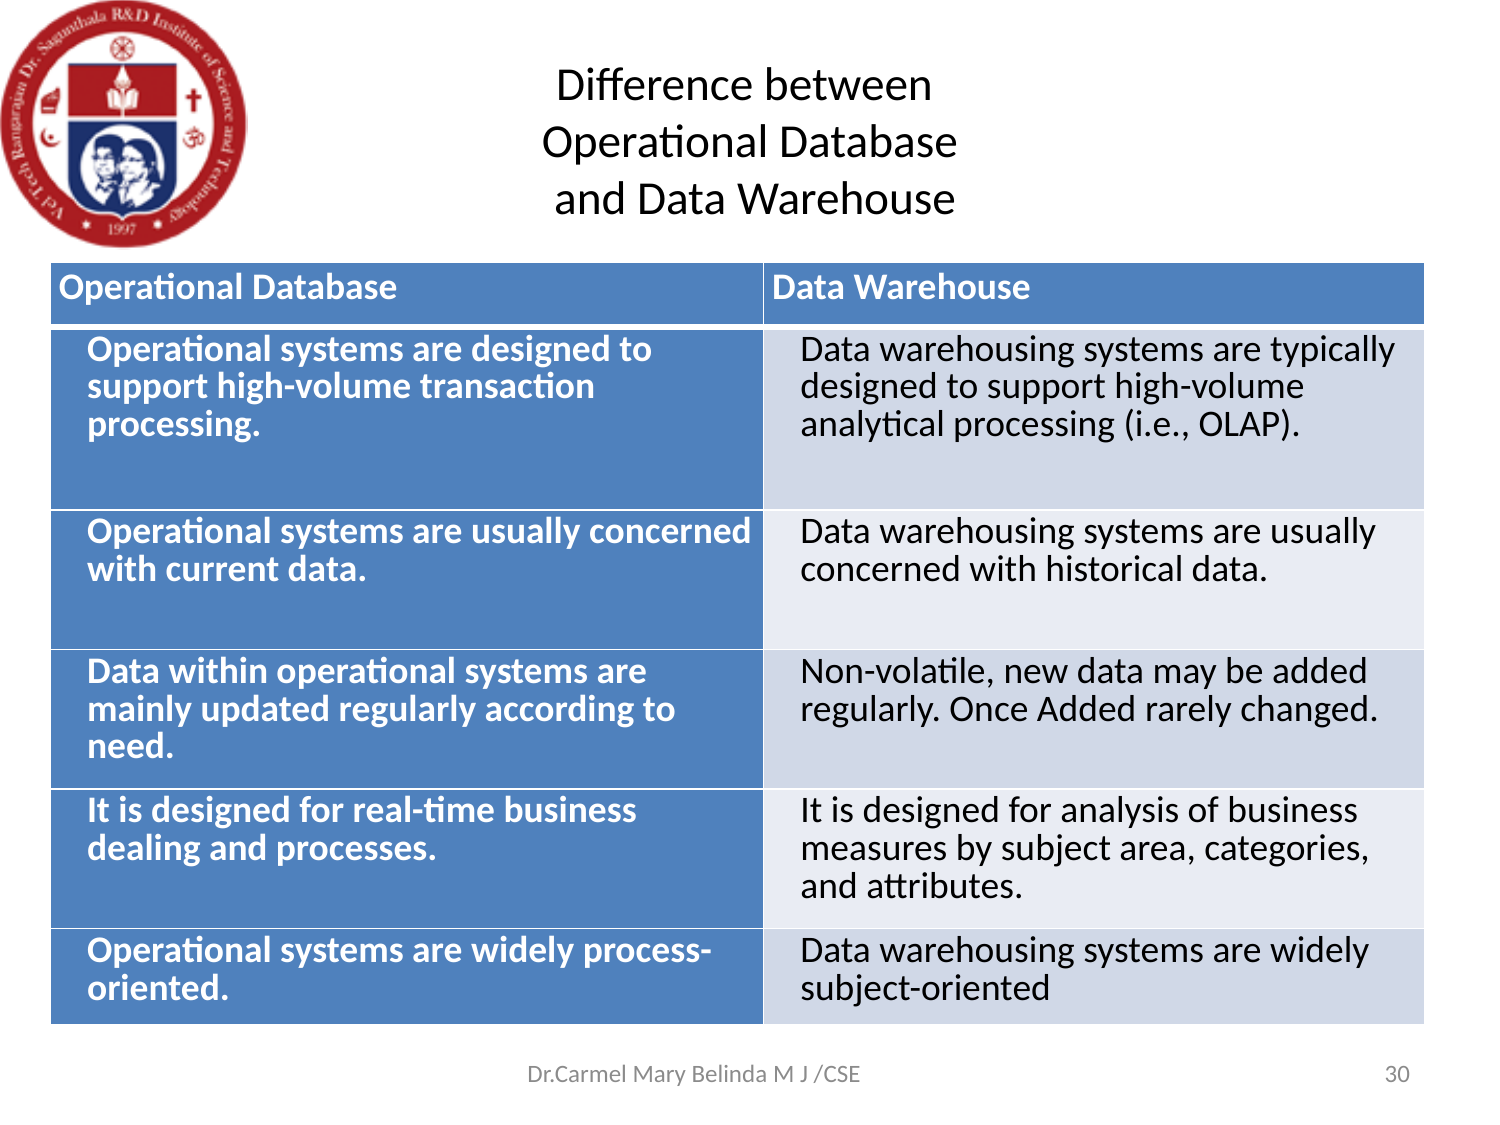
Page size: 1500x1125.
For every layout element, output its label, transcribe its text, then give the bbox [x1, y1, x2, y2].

picture [0, 0, 249, 251]
table_header Operational Database [51, 263, 763, 324]
table_cell Data warehousing systems are usually concerned with historical data. [764, 511, 1424, 649]
table_cell Operational systems are usually concerned with current data. [51, 511, 763, 649]
table_header Data Warehouse [764, 263, 1424, 324]
table_cell Data within operational systems are mainly updated regularly according to need. [51, 650, 763, 788]
table_cell Data warehousing systems are typically designed to support high-volume analytical processing (i.e., OLAP). [764, 330, 1424, 509]
title Difference between Operational Database and Data Warehouse [253, 45, 1425, 233]
table_cell Non-volatile, new data may be added regularly. Once Added rarely changed. [764, 650, 1424, 788]
table_cell Operational systems are designed to support high-volume transaction processing. [51, 330, 763, 509]
footer Dr.Carmel Mary Belinda M J /CSE [512, 1042, 988, 1103]
table_cell It is designed for analysis of business measures by subject area, categories, and attributes. [764, 790, 1424, 928]
table_cell Operational systems are widely process-oriented. [51, 929, 763, 1024]
table_cell Data warehousing systems are widely subject-oriented [764, 929, 1424, 1024]
table_cell It is designed for real-time business dealing and processes. [51, 790, 763, 928]
slide_number 30 [1074, 1042, 1425, 1103]
